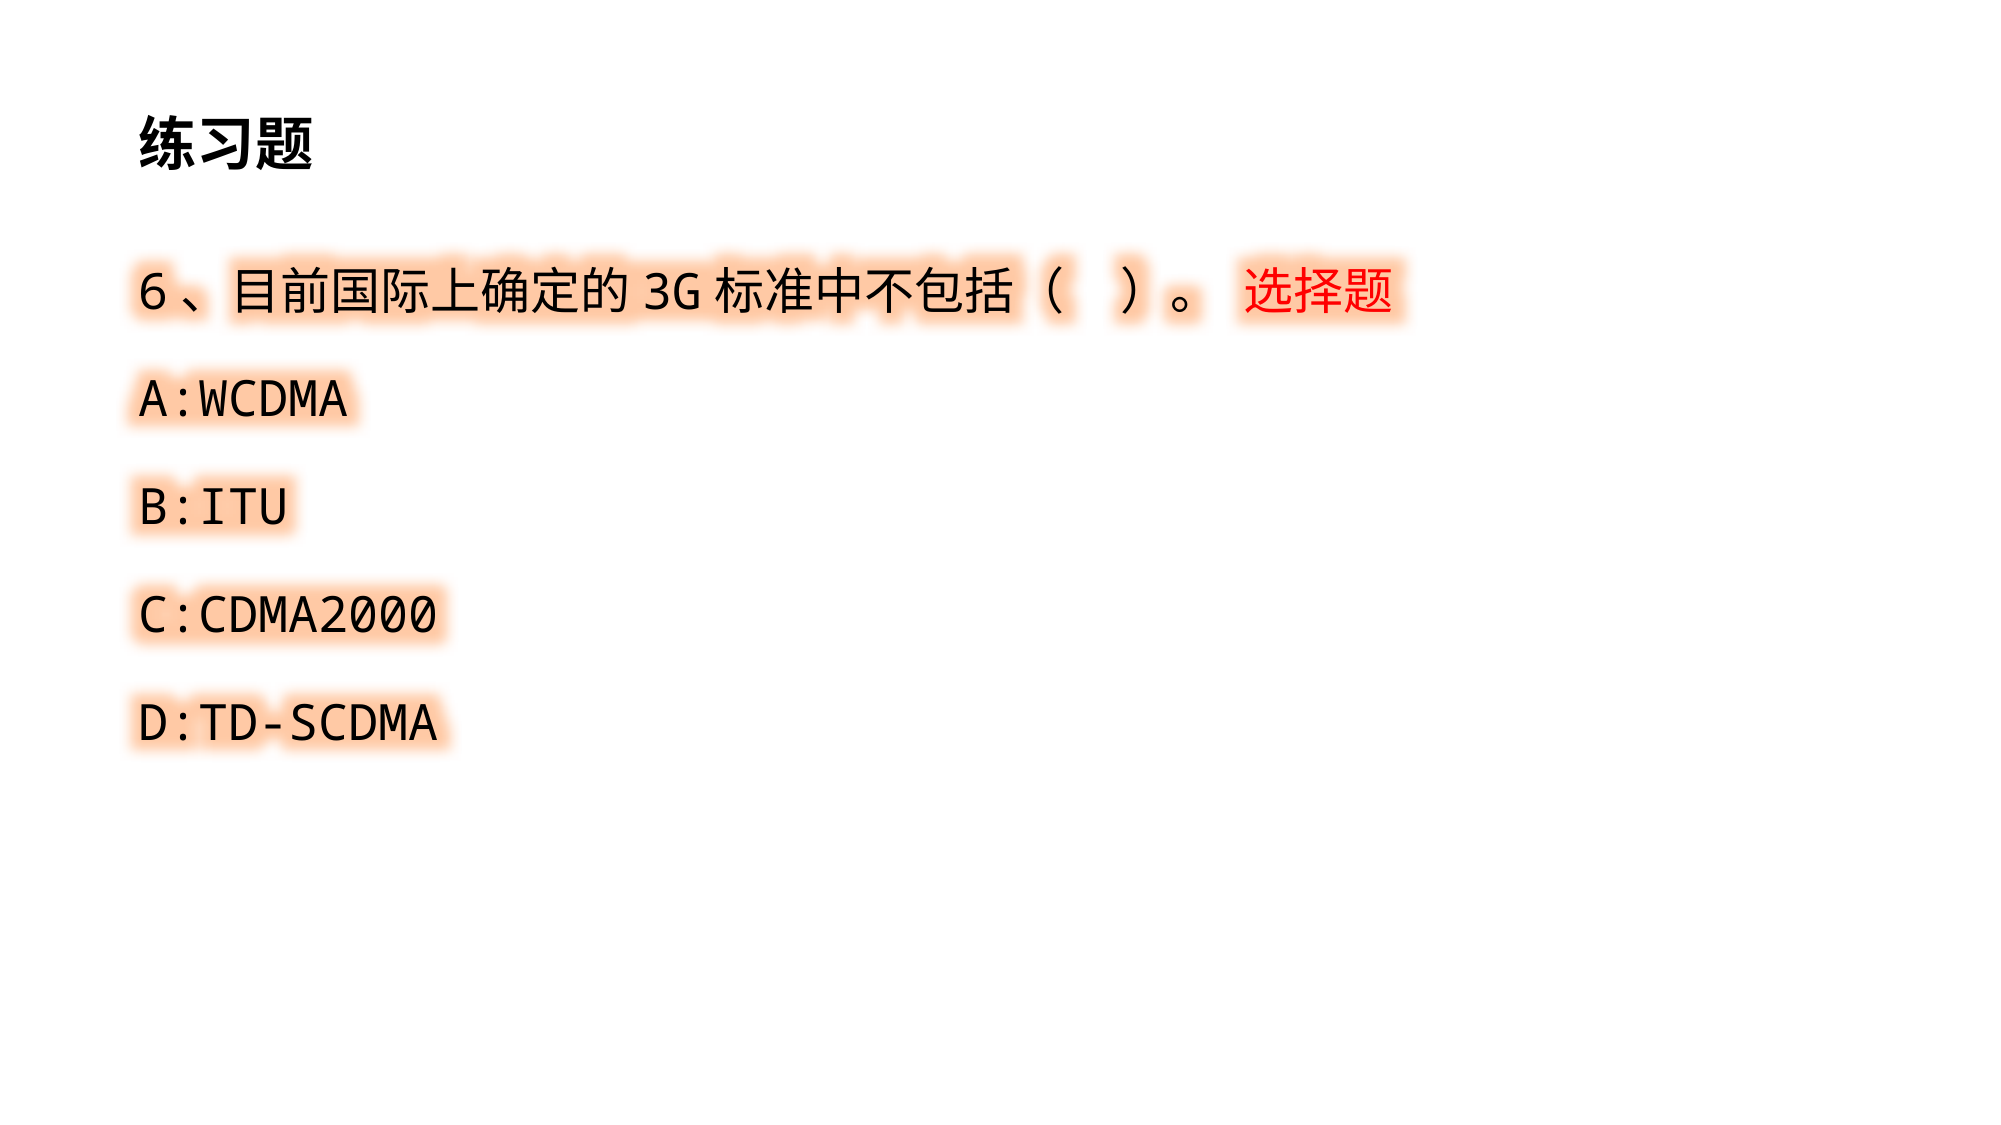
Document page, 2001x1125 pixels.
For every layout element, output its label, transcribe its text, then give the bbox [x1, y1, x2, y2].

text_box 练习题 [120, 97, 1568, 187]
text_box 6、目前国际上确定的3G标准中不包括（ ）。 选择题 A:WCDMA B:ITU C:CDMA2000 D:TD-SCDMA [120, 219, 1839, 1047]
